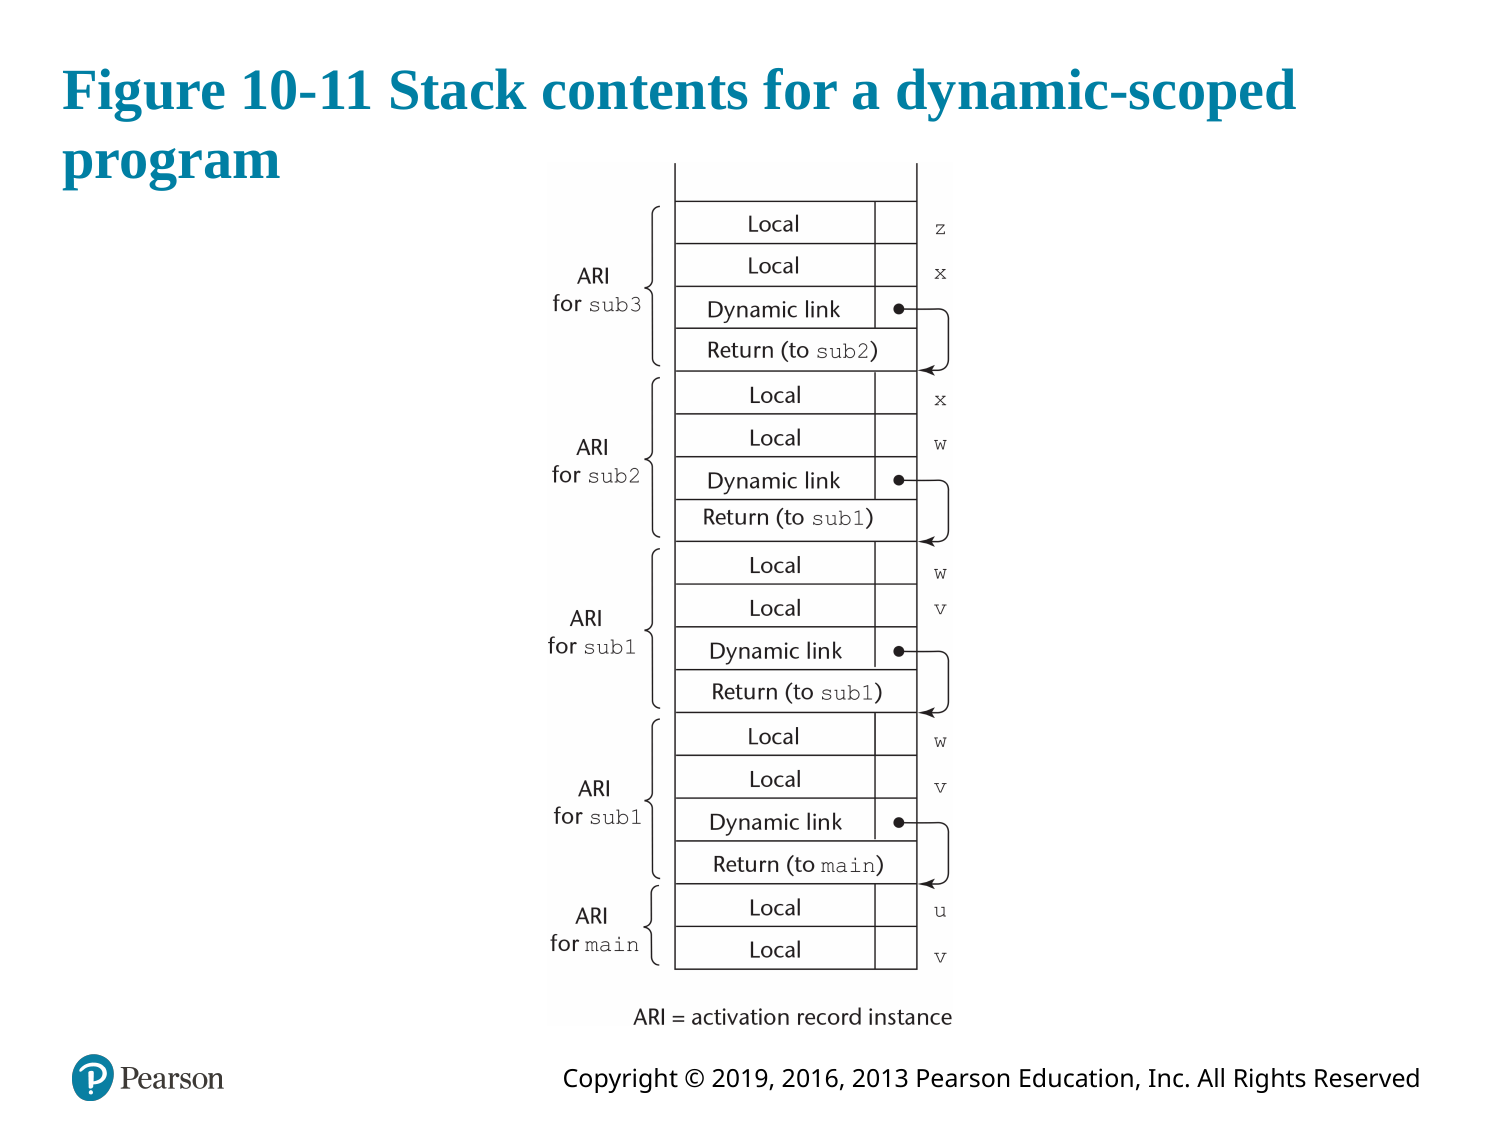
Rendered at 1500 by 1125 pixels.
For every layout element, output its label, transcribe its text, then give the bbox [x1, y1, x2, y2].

title Figure 10-11 Stack contents for a dynamic-scoped program [47, 35, 1453, 191]
picture [98, 1054, 224, 1101]
picture [547, 162, 953, 1026]
picture [80, 1063, 106, 1088]
picture [72, 1054, 88, 1070]
picture [72, 1087, 83, 1101]
